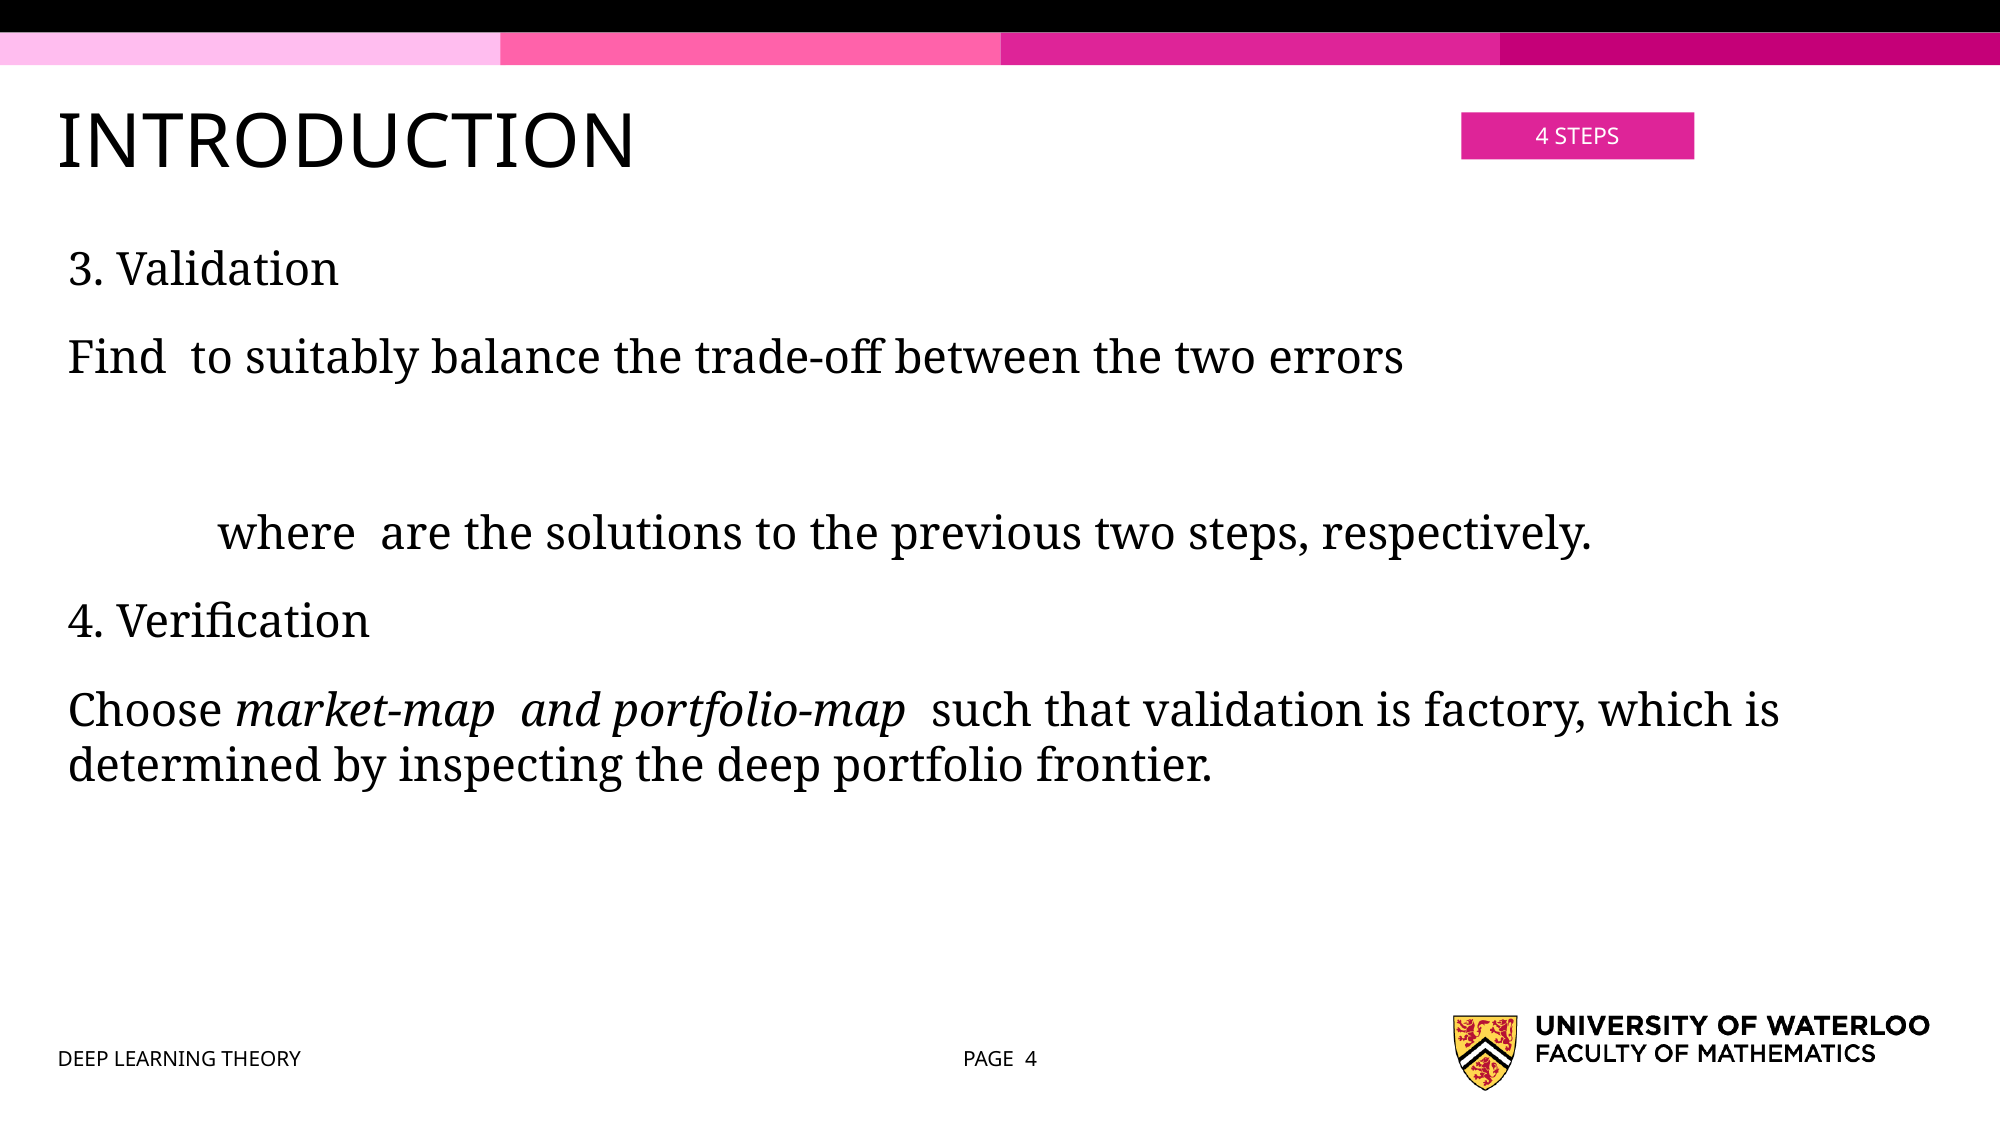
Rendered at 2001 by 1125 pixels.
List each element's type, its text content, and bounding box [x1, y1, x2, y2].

title INTRODUCTION [42, 71, 1199, 219]
picture [1375, 956, 2001, 1125]
slide_number PAGE 4 [916, 1039, 1084, 1081]
list 4 STEPS [1461, 112, 1695, 160]
footer DEEP LEARNING THEORY [42, 1039, 900, 1081]
